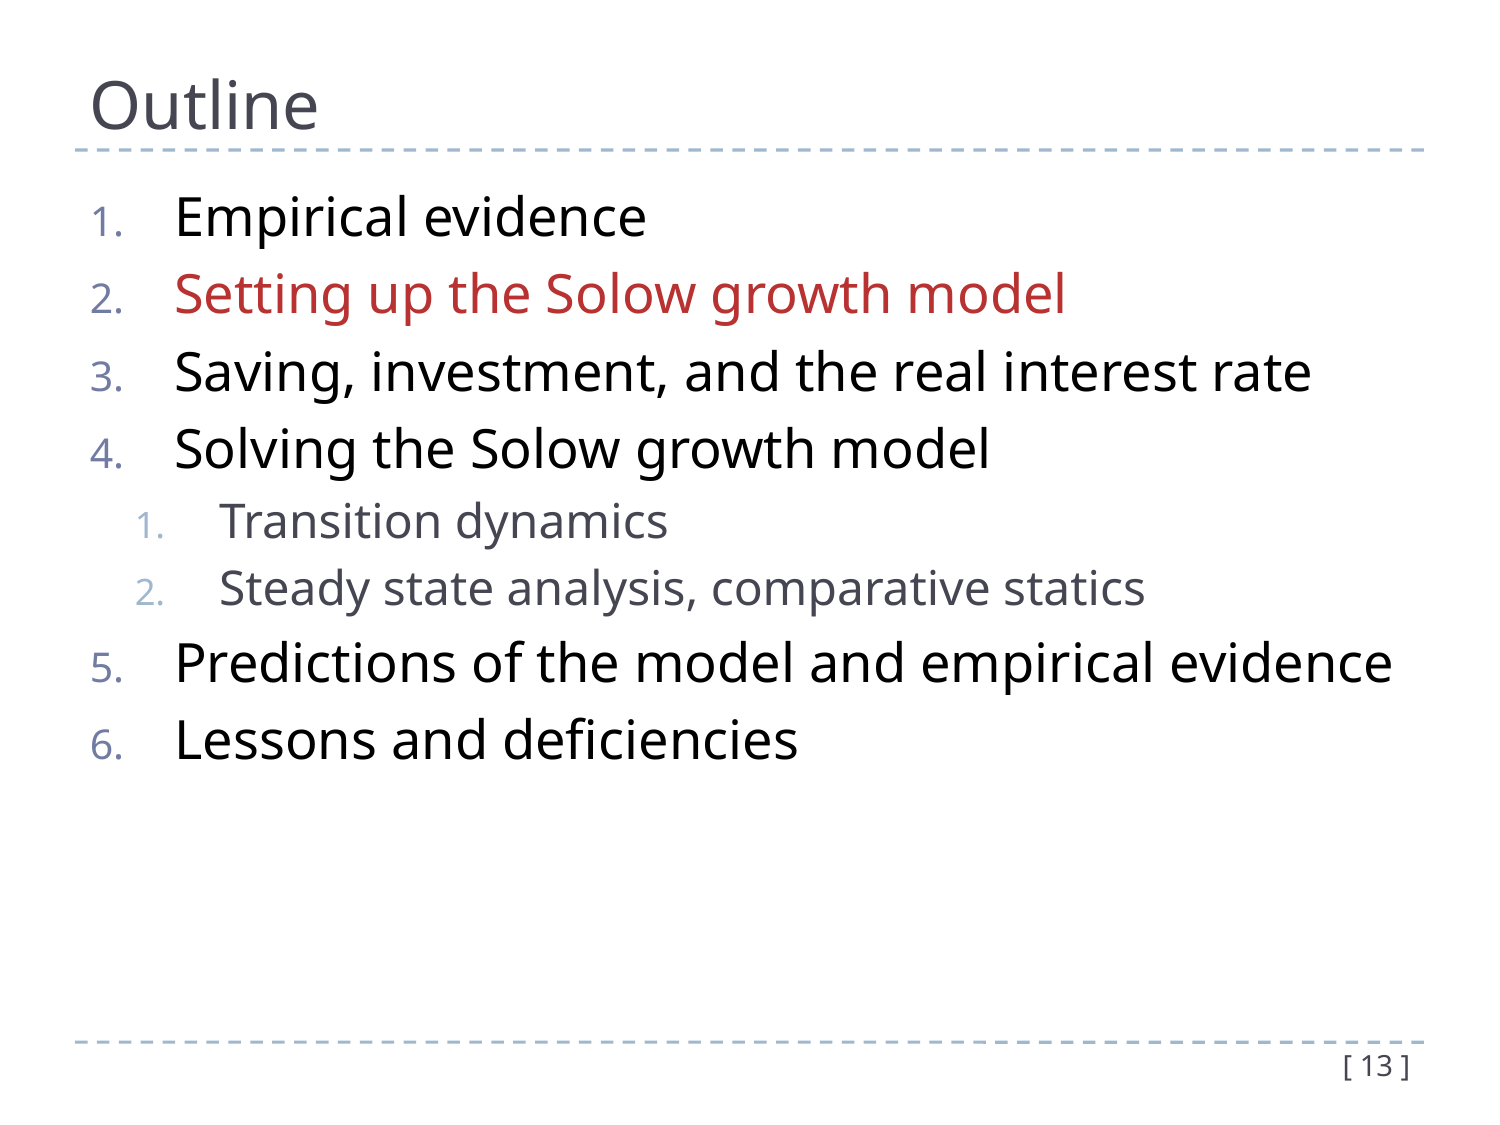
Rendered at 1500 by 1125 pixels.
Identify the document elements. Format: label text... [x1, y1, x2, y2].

list Empirical evidence Setting up the Solow growth model Saving, investment, and the real interest rate Solving the Solow growth model Transition dynamics Steady state analysis, comparative statics Predictions of the model and empirical evidence Lessons and deficiencies [75, 174, 1425, 1025]
slide_number [ 13 ] [1100, 1040, 1425, 1100]
title Outline [75, 24, 1425, 150]
